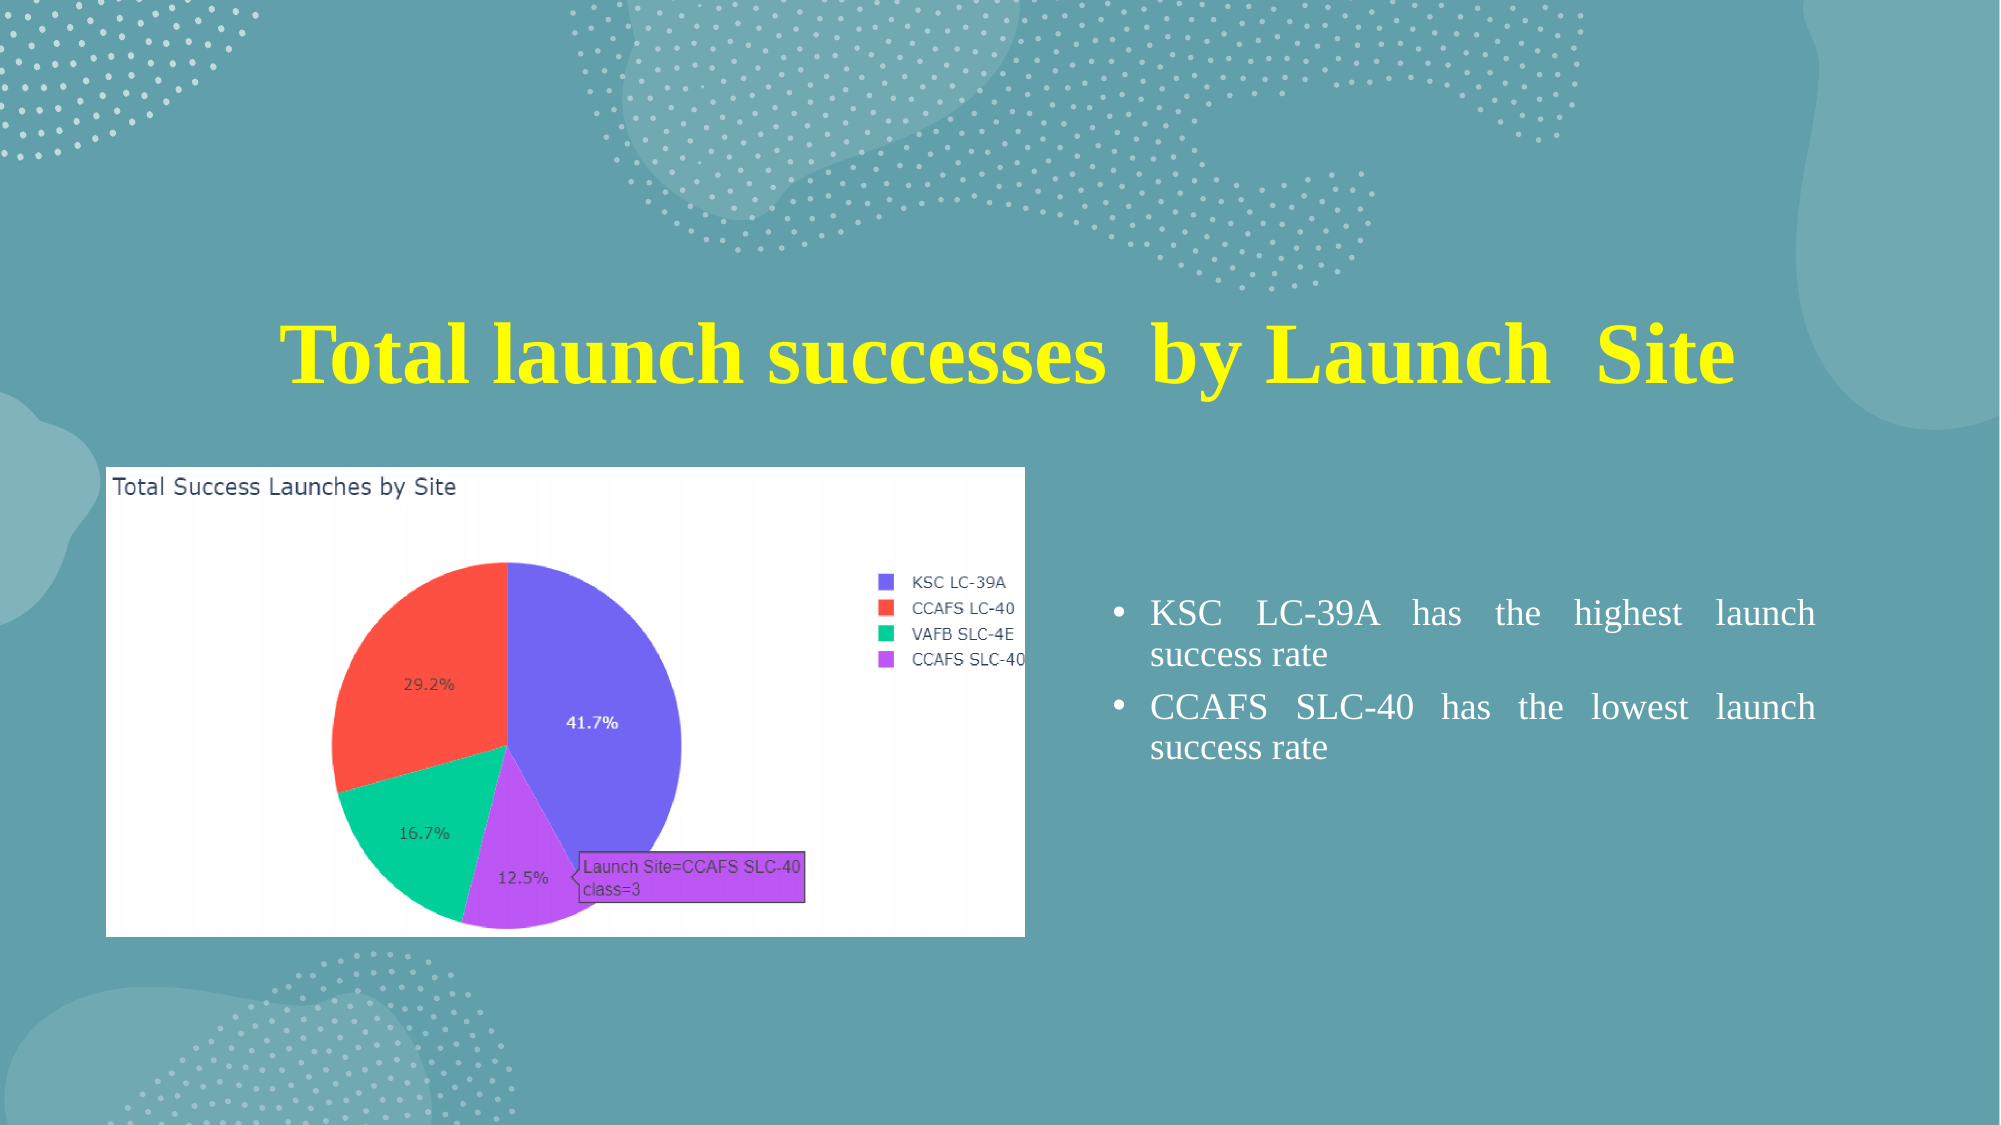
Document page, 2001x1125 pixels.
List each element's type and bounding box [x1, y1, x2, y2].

text_box [0, 0, 2000, 1125]
